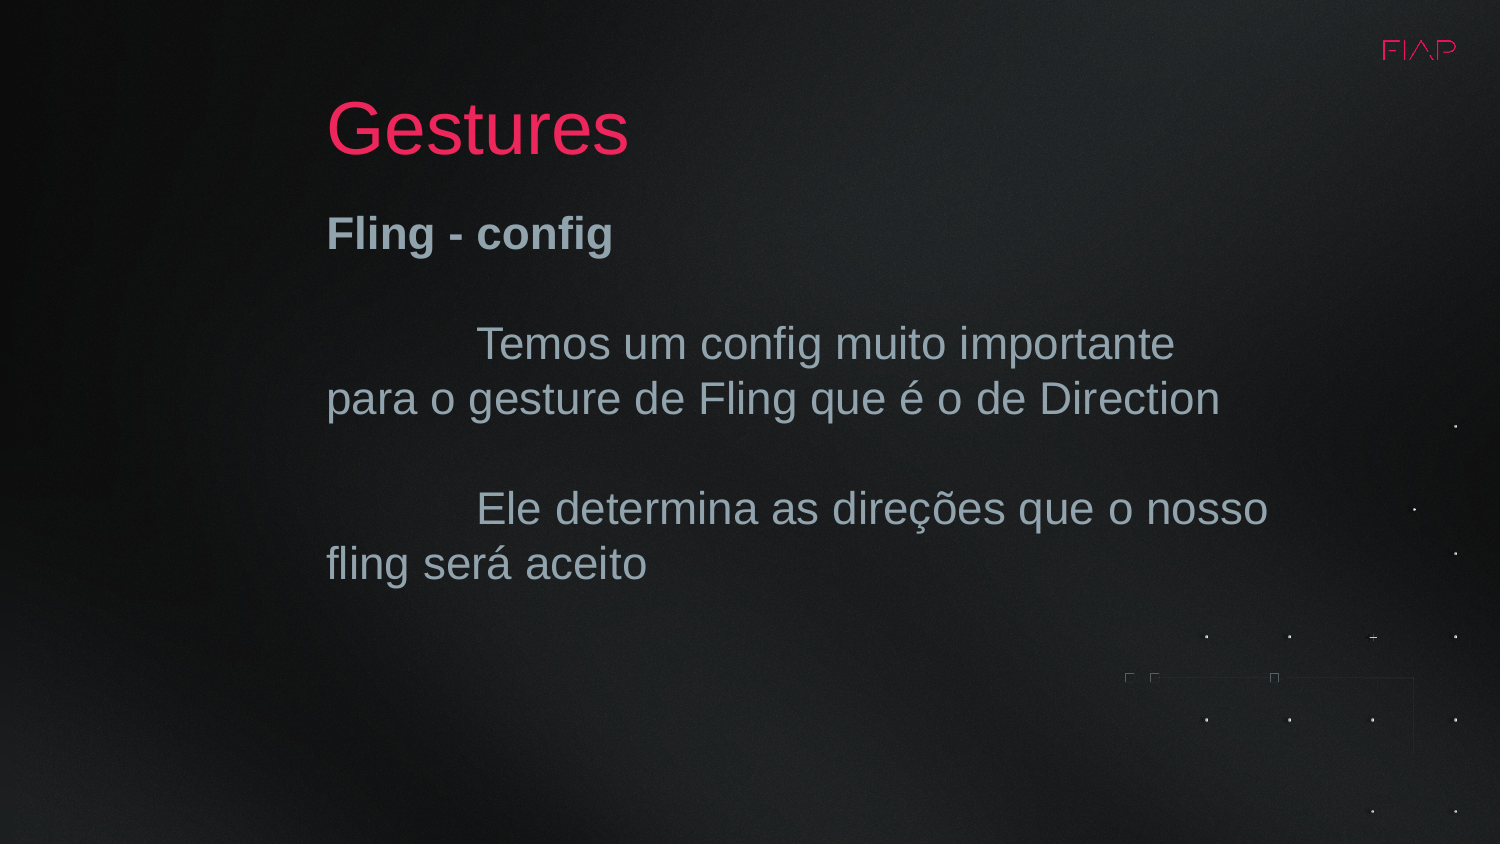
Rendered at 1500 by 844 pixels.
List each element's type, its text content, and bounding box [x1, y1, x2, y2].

text_box Gestures [311, 72, 1126, 177]
picture [0, 0, 1500, 844]
text_box Fling - config Temos um config muito importante para o gesture de Fling que é o de Direction Ele determina as direções que o nosso fling será aceito [311, 196, 1292, 596]
